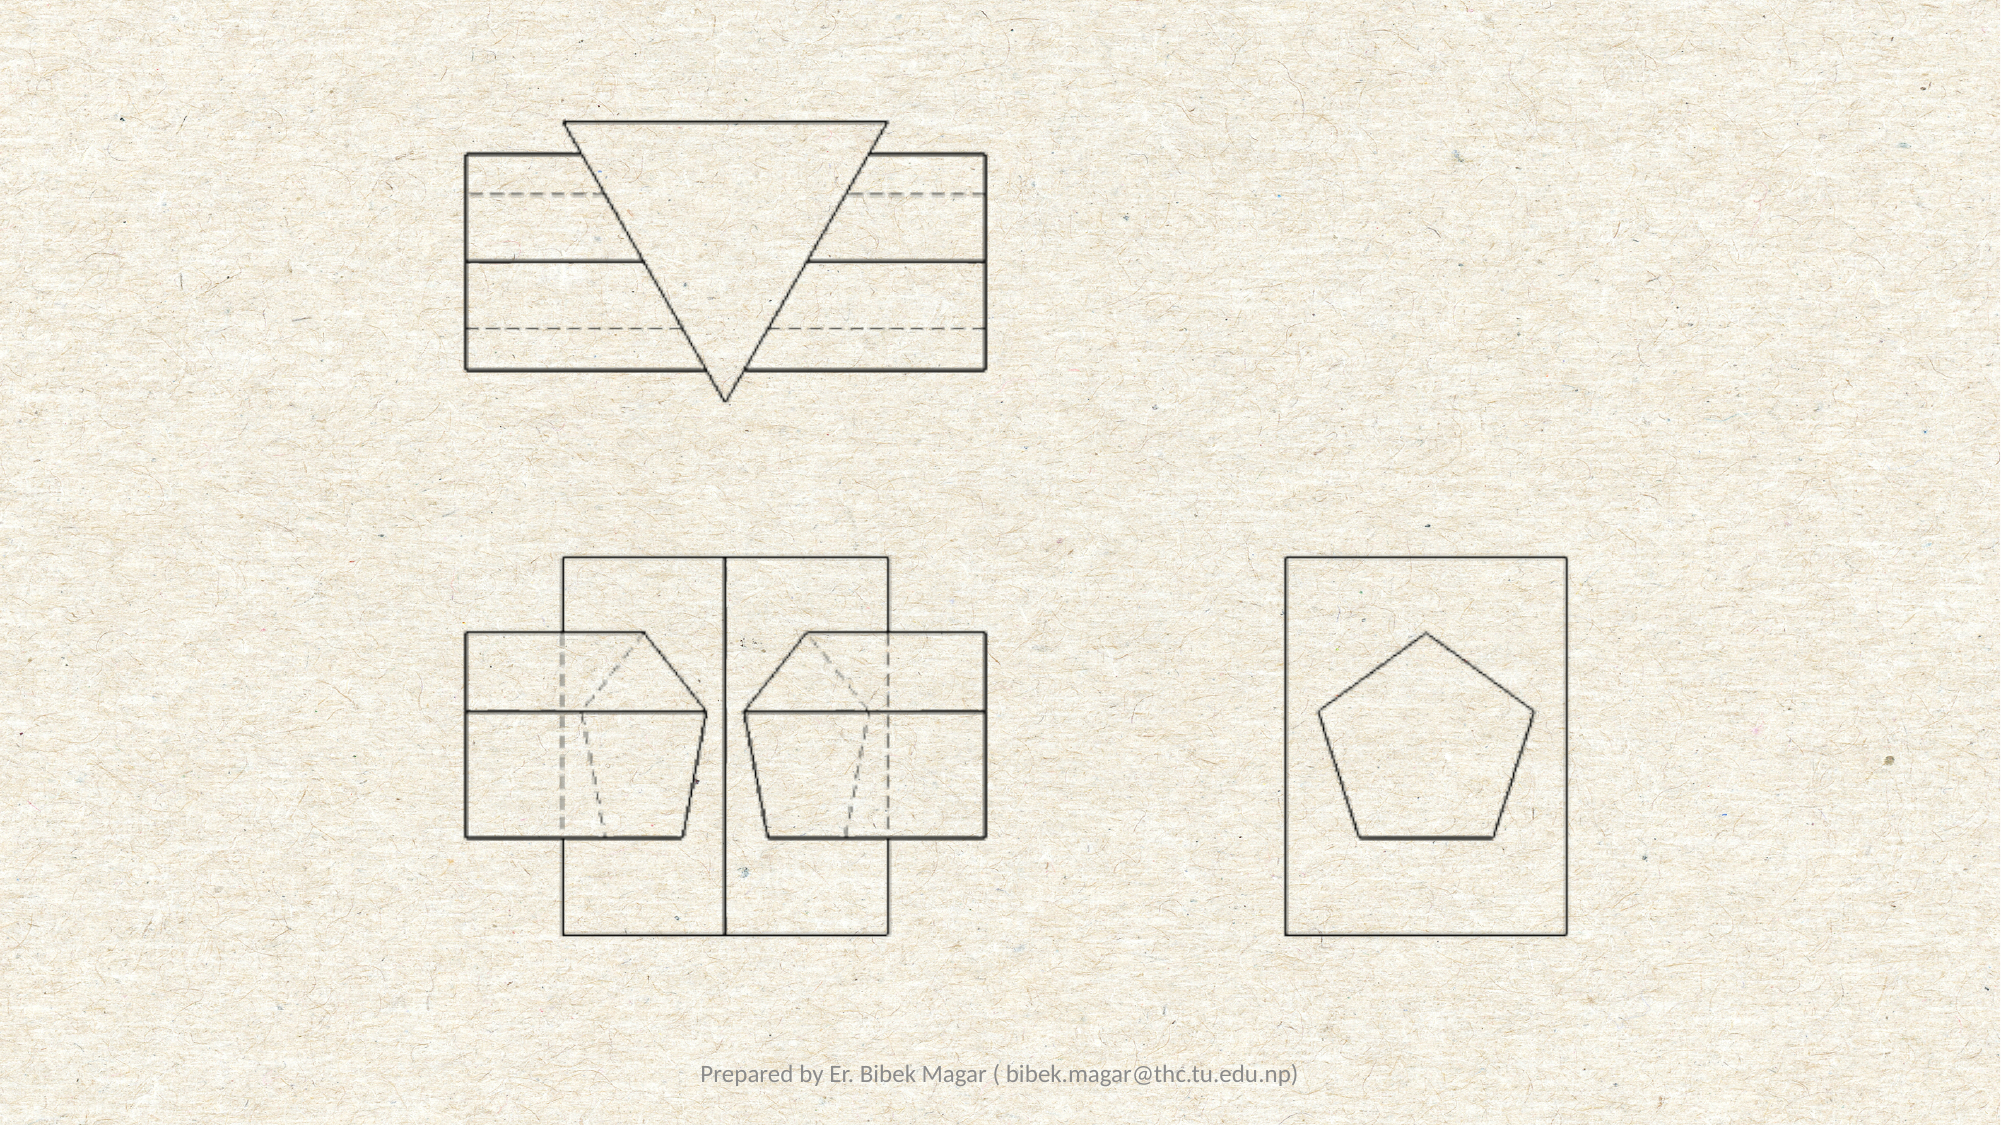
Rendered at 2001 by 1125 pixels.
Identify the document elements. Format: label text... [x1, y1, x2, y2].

picture [0, 0, 2001, 1125]
footer Prepared by Er. Bibek Magar ( bibek.magar@thc.tu.edu.np) [662, 1042, 1338, 1103]
